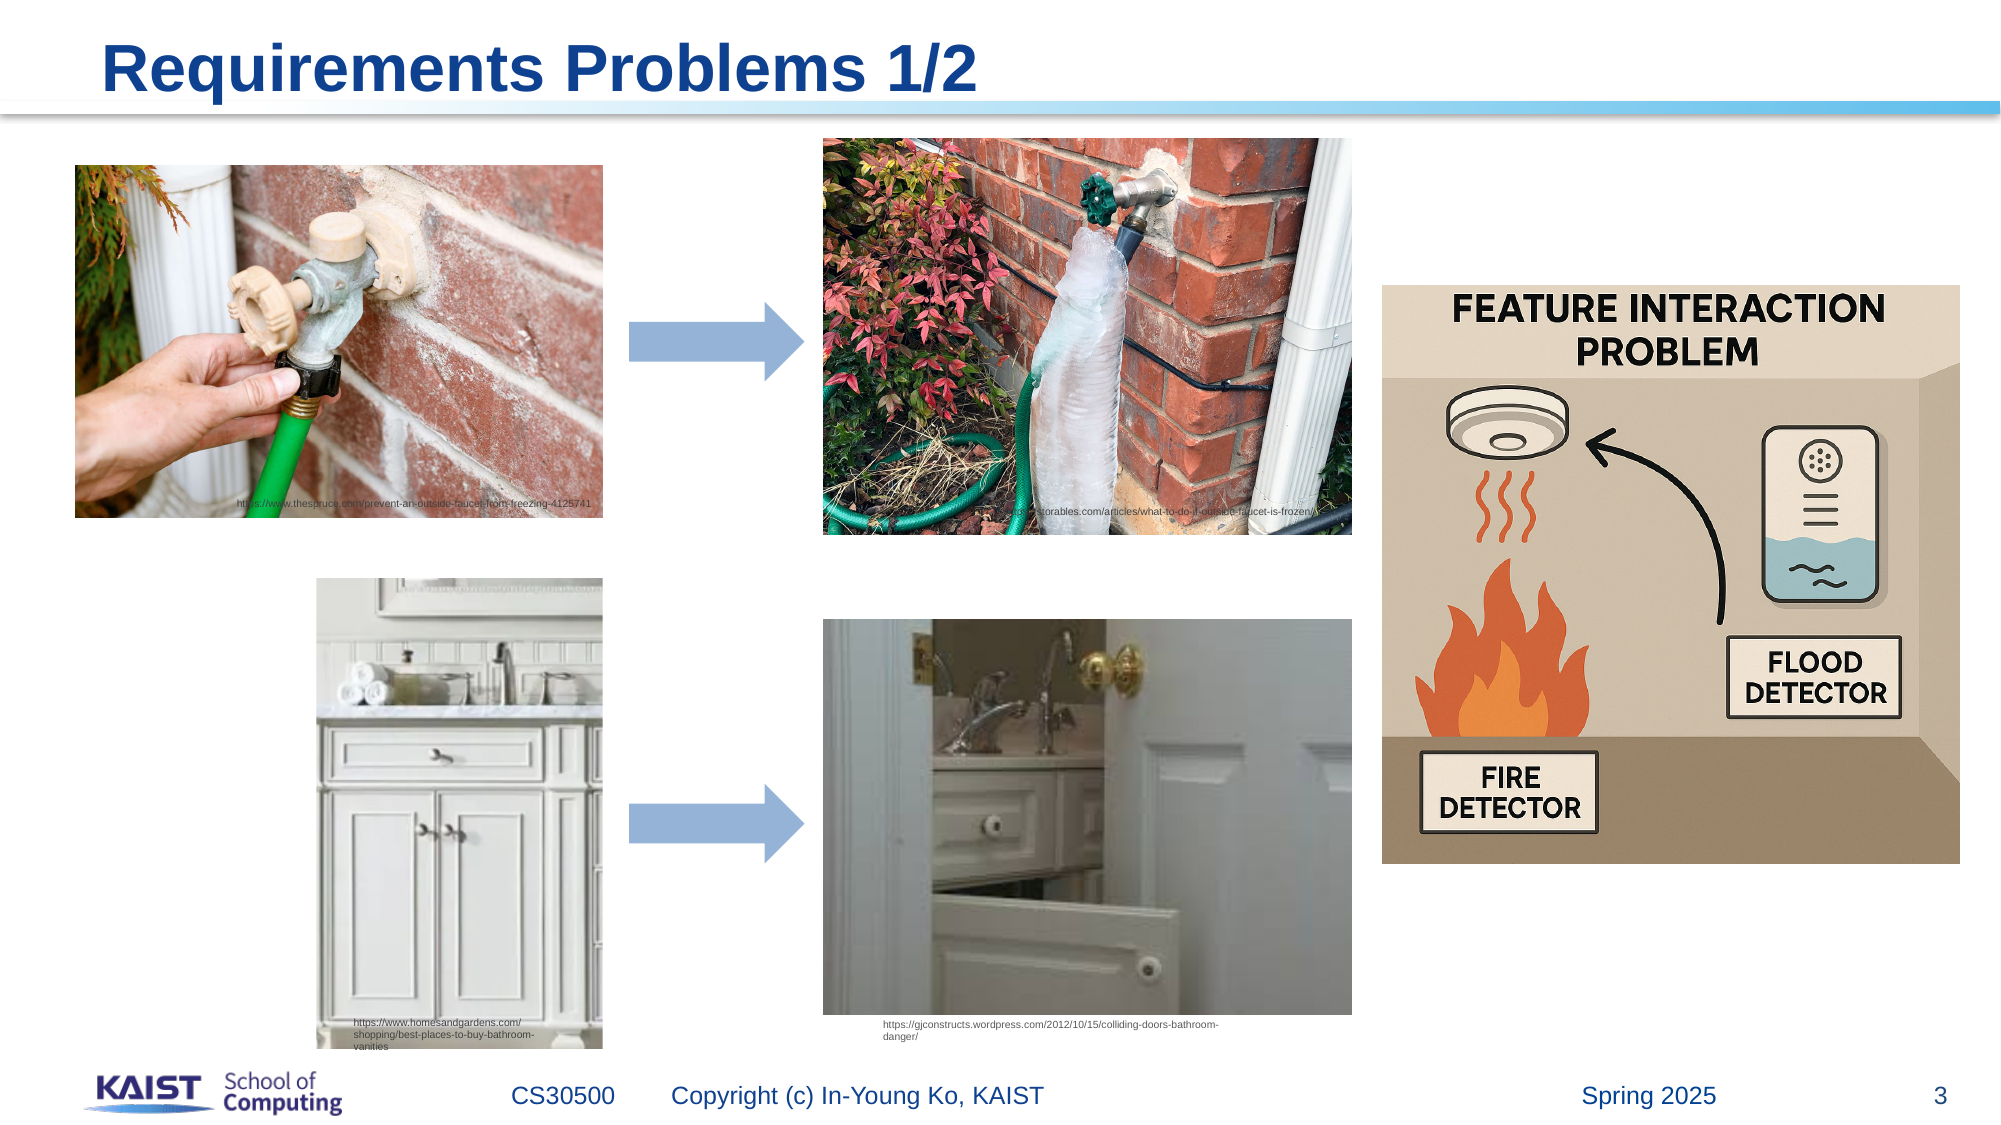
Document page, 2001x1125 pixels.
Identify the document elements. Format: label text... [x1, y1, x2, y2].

slide_number 3 [1833, 1065, 1963, 1125]
slide_number Spring 2025 [1566, 1064, 1800, 1125]
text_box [74, 165, 623, 519]
picture [1381, 285, 1960, 864]
picture [80, 1054, 342, 1125]
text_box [316, 577, 603, 1049]
title Requirements Problems 1/2 [86, 19, 1914, 112]
picture [823, 138, 1352, 535]
text_box [629, 783, 805, 864]
text_box https://gjconstructs.wordpress.com/2012/10/15/colliding-doors-bathroom-danger/ [868, 1024, 1269, 1051]
picture [823, 618, 1352, 1015]
text_box [629, 301, 805, 382]
footer CS30500 Copyright (c) In-Young Ko, KAIST [496, 1065, 1517, 1125]
